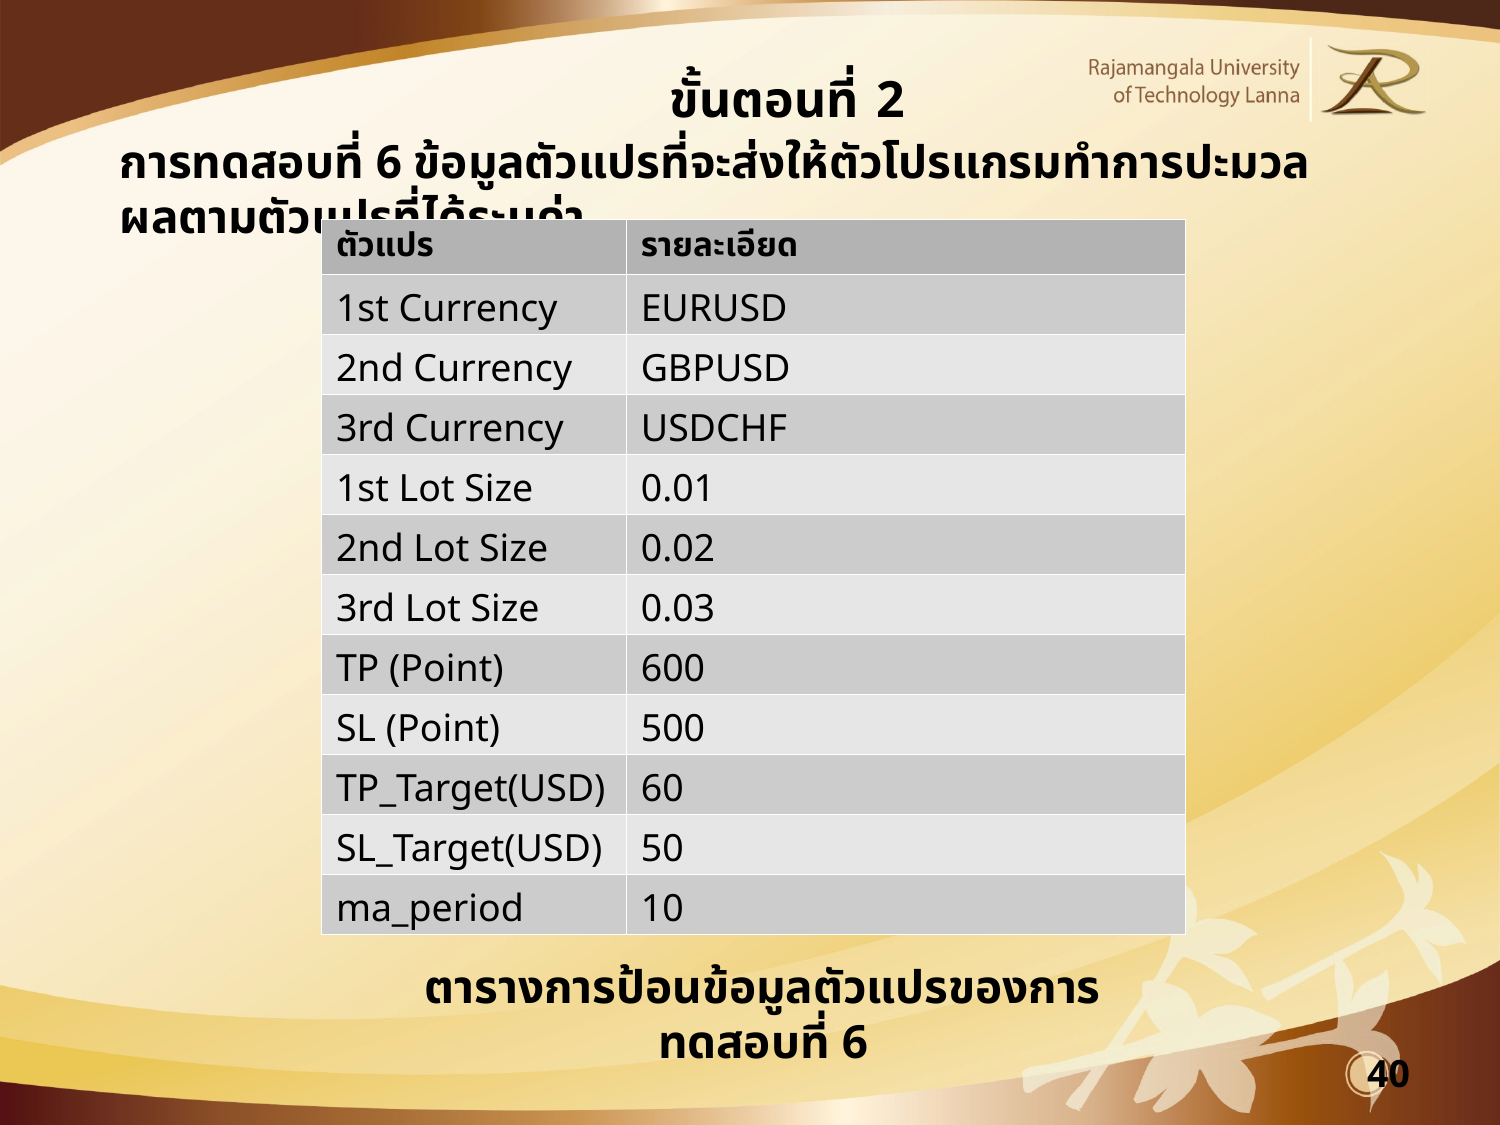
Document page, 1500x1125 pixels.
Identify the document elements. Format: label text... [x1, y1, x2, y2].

table_cell USDCHF [627, 395, 1185, 454]
table_cell 10 [627, 875, 1185, 934]
text_box ขั้นตอนที่ 2 [600, 59, 975, 135]
picture [0, 0, 1500, 1125]
text_box ตารางการป้อนข้อมูลตัวแปรของการทดสอบที่ 6 [344, 950, 1182, 1075]
table_cell TP_Target(USD) [322, 755, 626, 814]
table_cell 600 [627, 635, 1185, 694]
table_cell 0.02 [627, 515, 1185, 574]
text_box การทดสอบที่ 6 ข้อมูลตัวแปรที่จะส่งให้ตัวโปรแกรมทำการปะมวลผลตามตัวแปรที่ได้ระบุค่า [105, 125, 1350, 250]
table_cell 3rd Currency [322, 395, 626, 454]
table_cell SL_Target(USD) [322, 815, 626, 874]
table_cell 50 [627, 815, 1185, 874]
table_header ตัวแปร [322, 220, 626, 274]
table_cell 0.01 [627, 455, 1185, 514]
table_cell 1st Lot Size [322, 455, 626, 514]
table_header รายละเอียด [627, 220, 1185, 274]
table_cell 3rd Lot Size [322, 575, 626, 634]
text_box 40 [1074, 1042, 1425, 1103]
table_cell 2nd Lot Size [322, 515, 626, 574]
table_cell TP (Point) [322, 635, 626, 694]
table_cell 1st Currency [322, 275, 626, 334]
table_cell 2nd Currency [322, 335, 626, 394]
table_cell SL (Point) [322, 695, 626, 754]
table_cell GBPUSD [627, 335, 1185, 394]
table_cell 0.03 [627, 575, 1185, 634]
table_cell ma_period [322, 875, 626, 934]
table_cell 60 [627, 755, 1185, 814]
table_cell EURUSD [627, 275, 1185, 334]
table_cell 500 [627, 695, 1185, 754]
